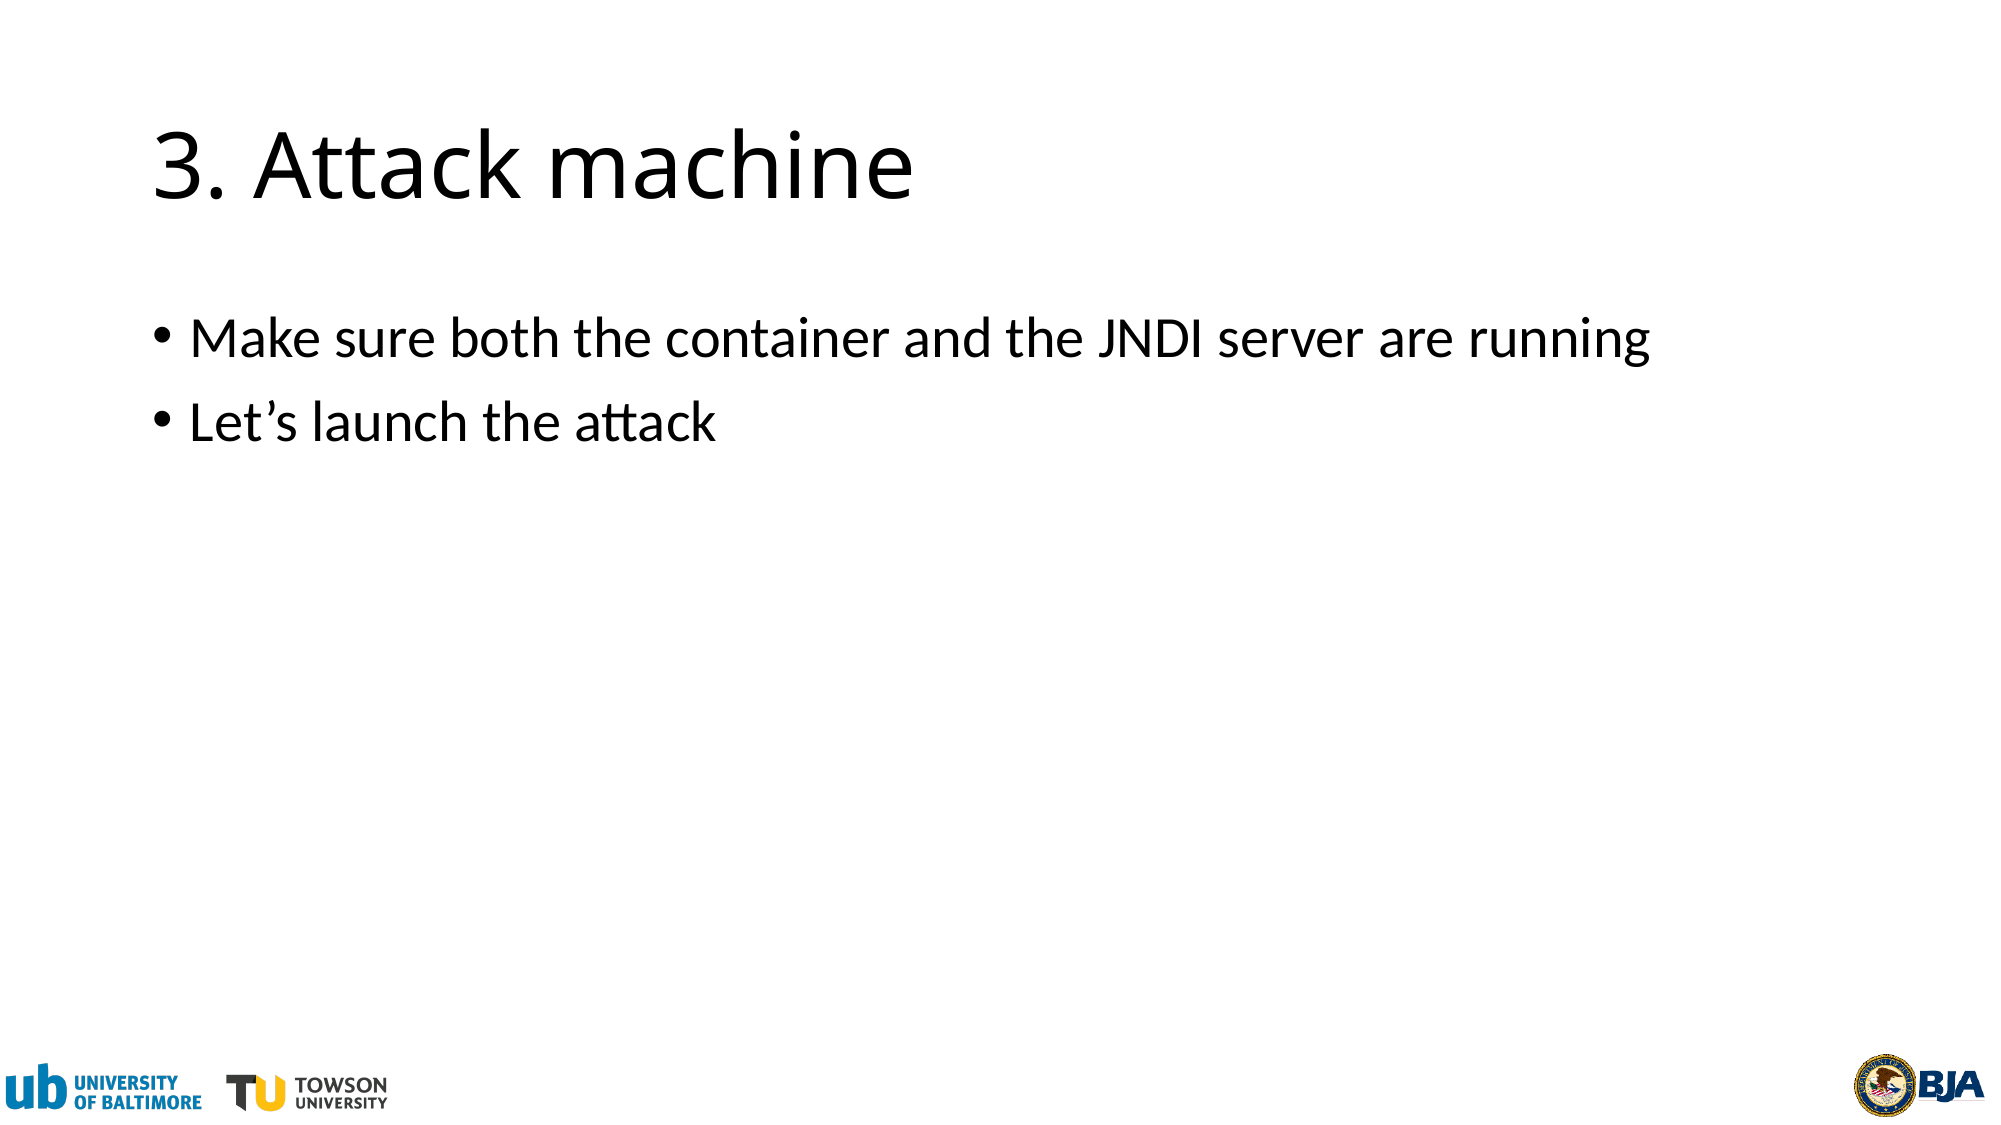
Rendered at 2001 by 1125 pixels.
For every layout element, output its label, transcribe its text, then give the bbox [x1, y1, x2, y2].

picture [1854, 1054, 1986, 1117]
picture [0, 1031, 407, 1125]
list Make sure both the container and the JNDI server are running Let’s launch the attack [137, 299, 1863, 1014]
title 3. Attack machine [137, 59, 1863, 278]
